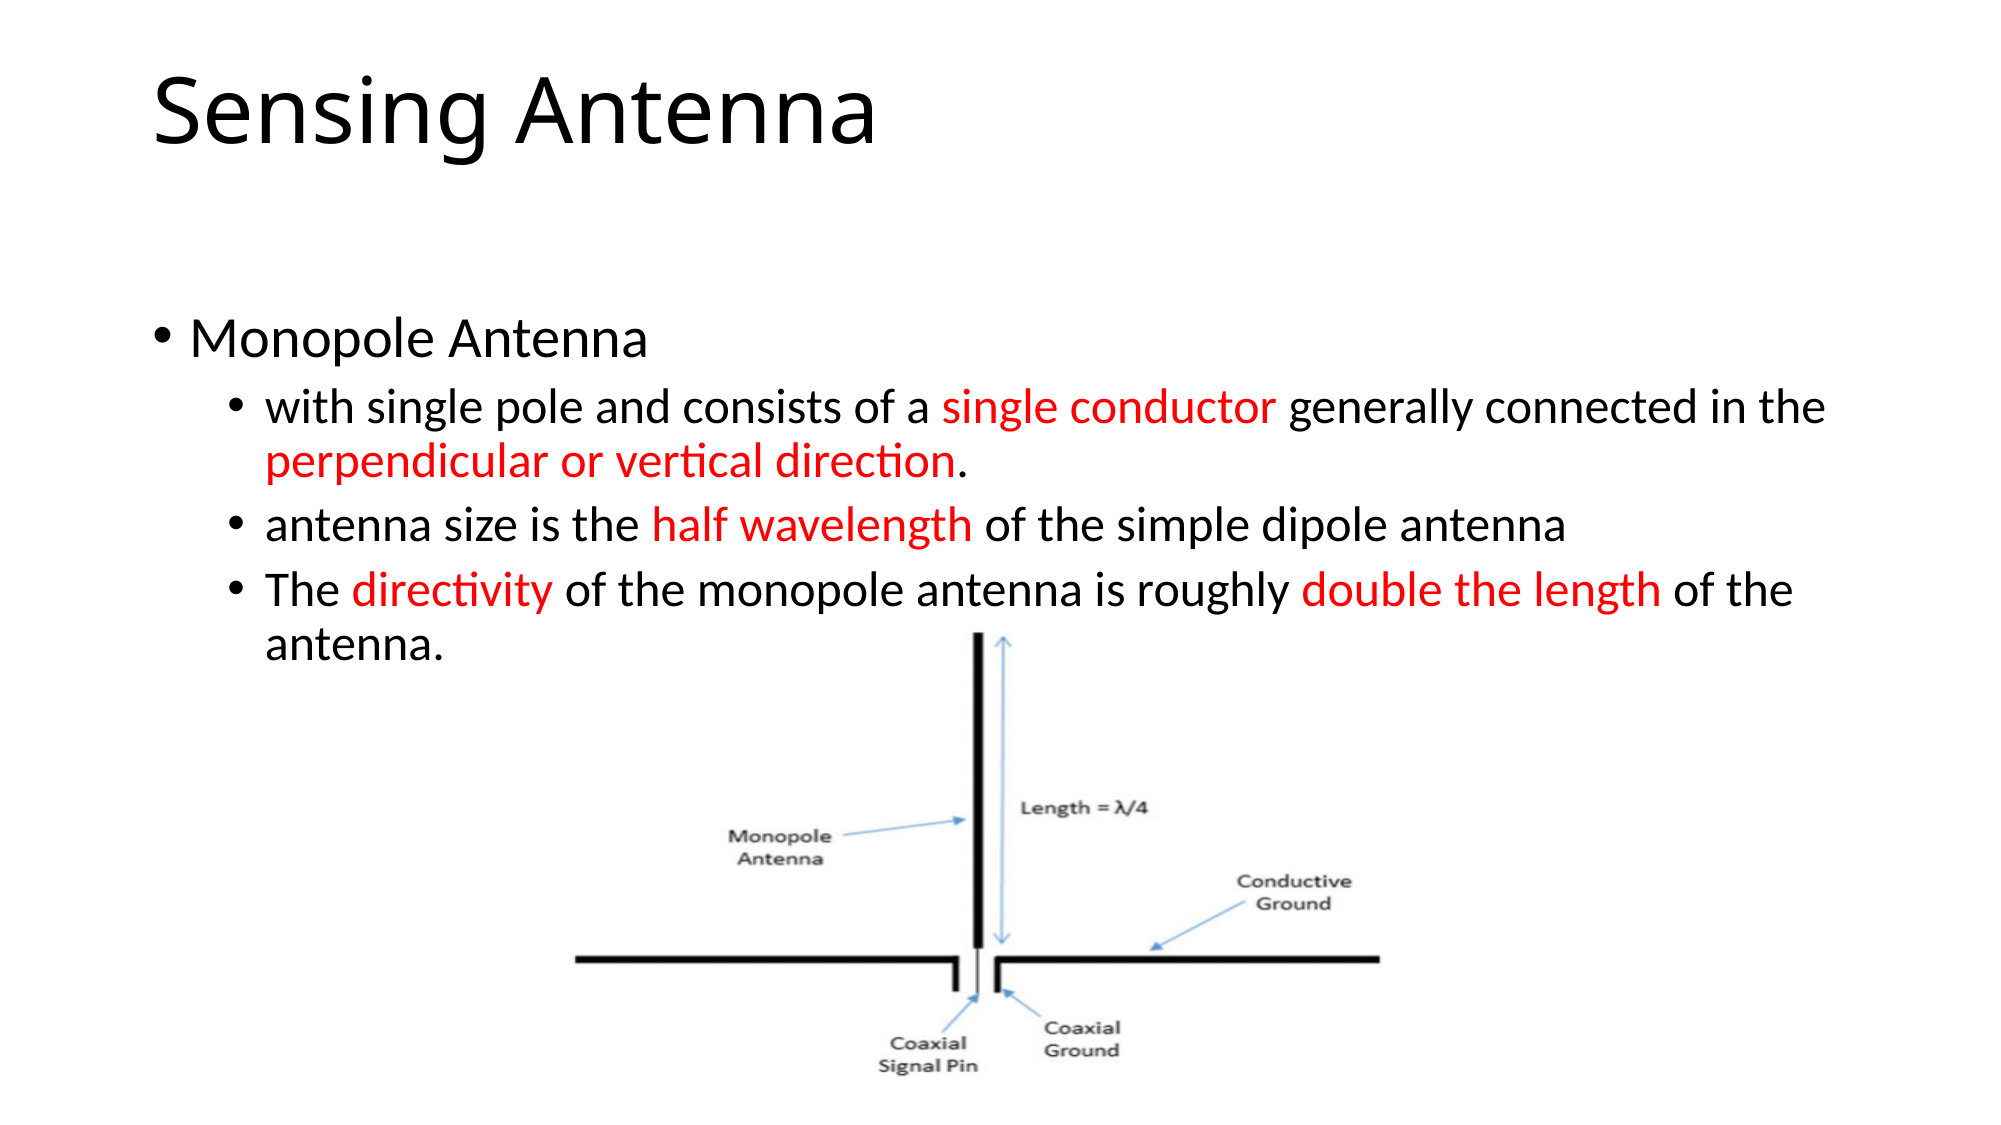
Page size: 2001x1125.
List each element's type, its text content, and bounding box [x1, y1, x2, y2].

title Sensing Antenna [137, 59, 1863, 278]
list Monopole Antenna with single pole and consists of a single conductor generally connected in the perpendicular or vertical direction. antenna size is the half wavelength of the simple dipole antenna The directivity of the monopole antenna is roughly double the length of the antenna. [137, 299, 1863, 1014]
picture [507, 629, 1441, 1091]
